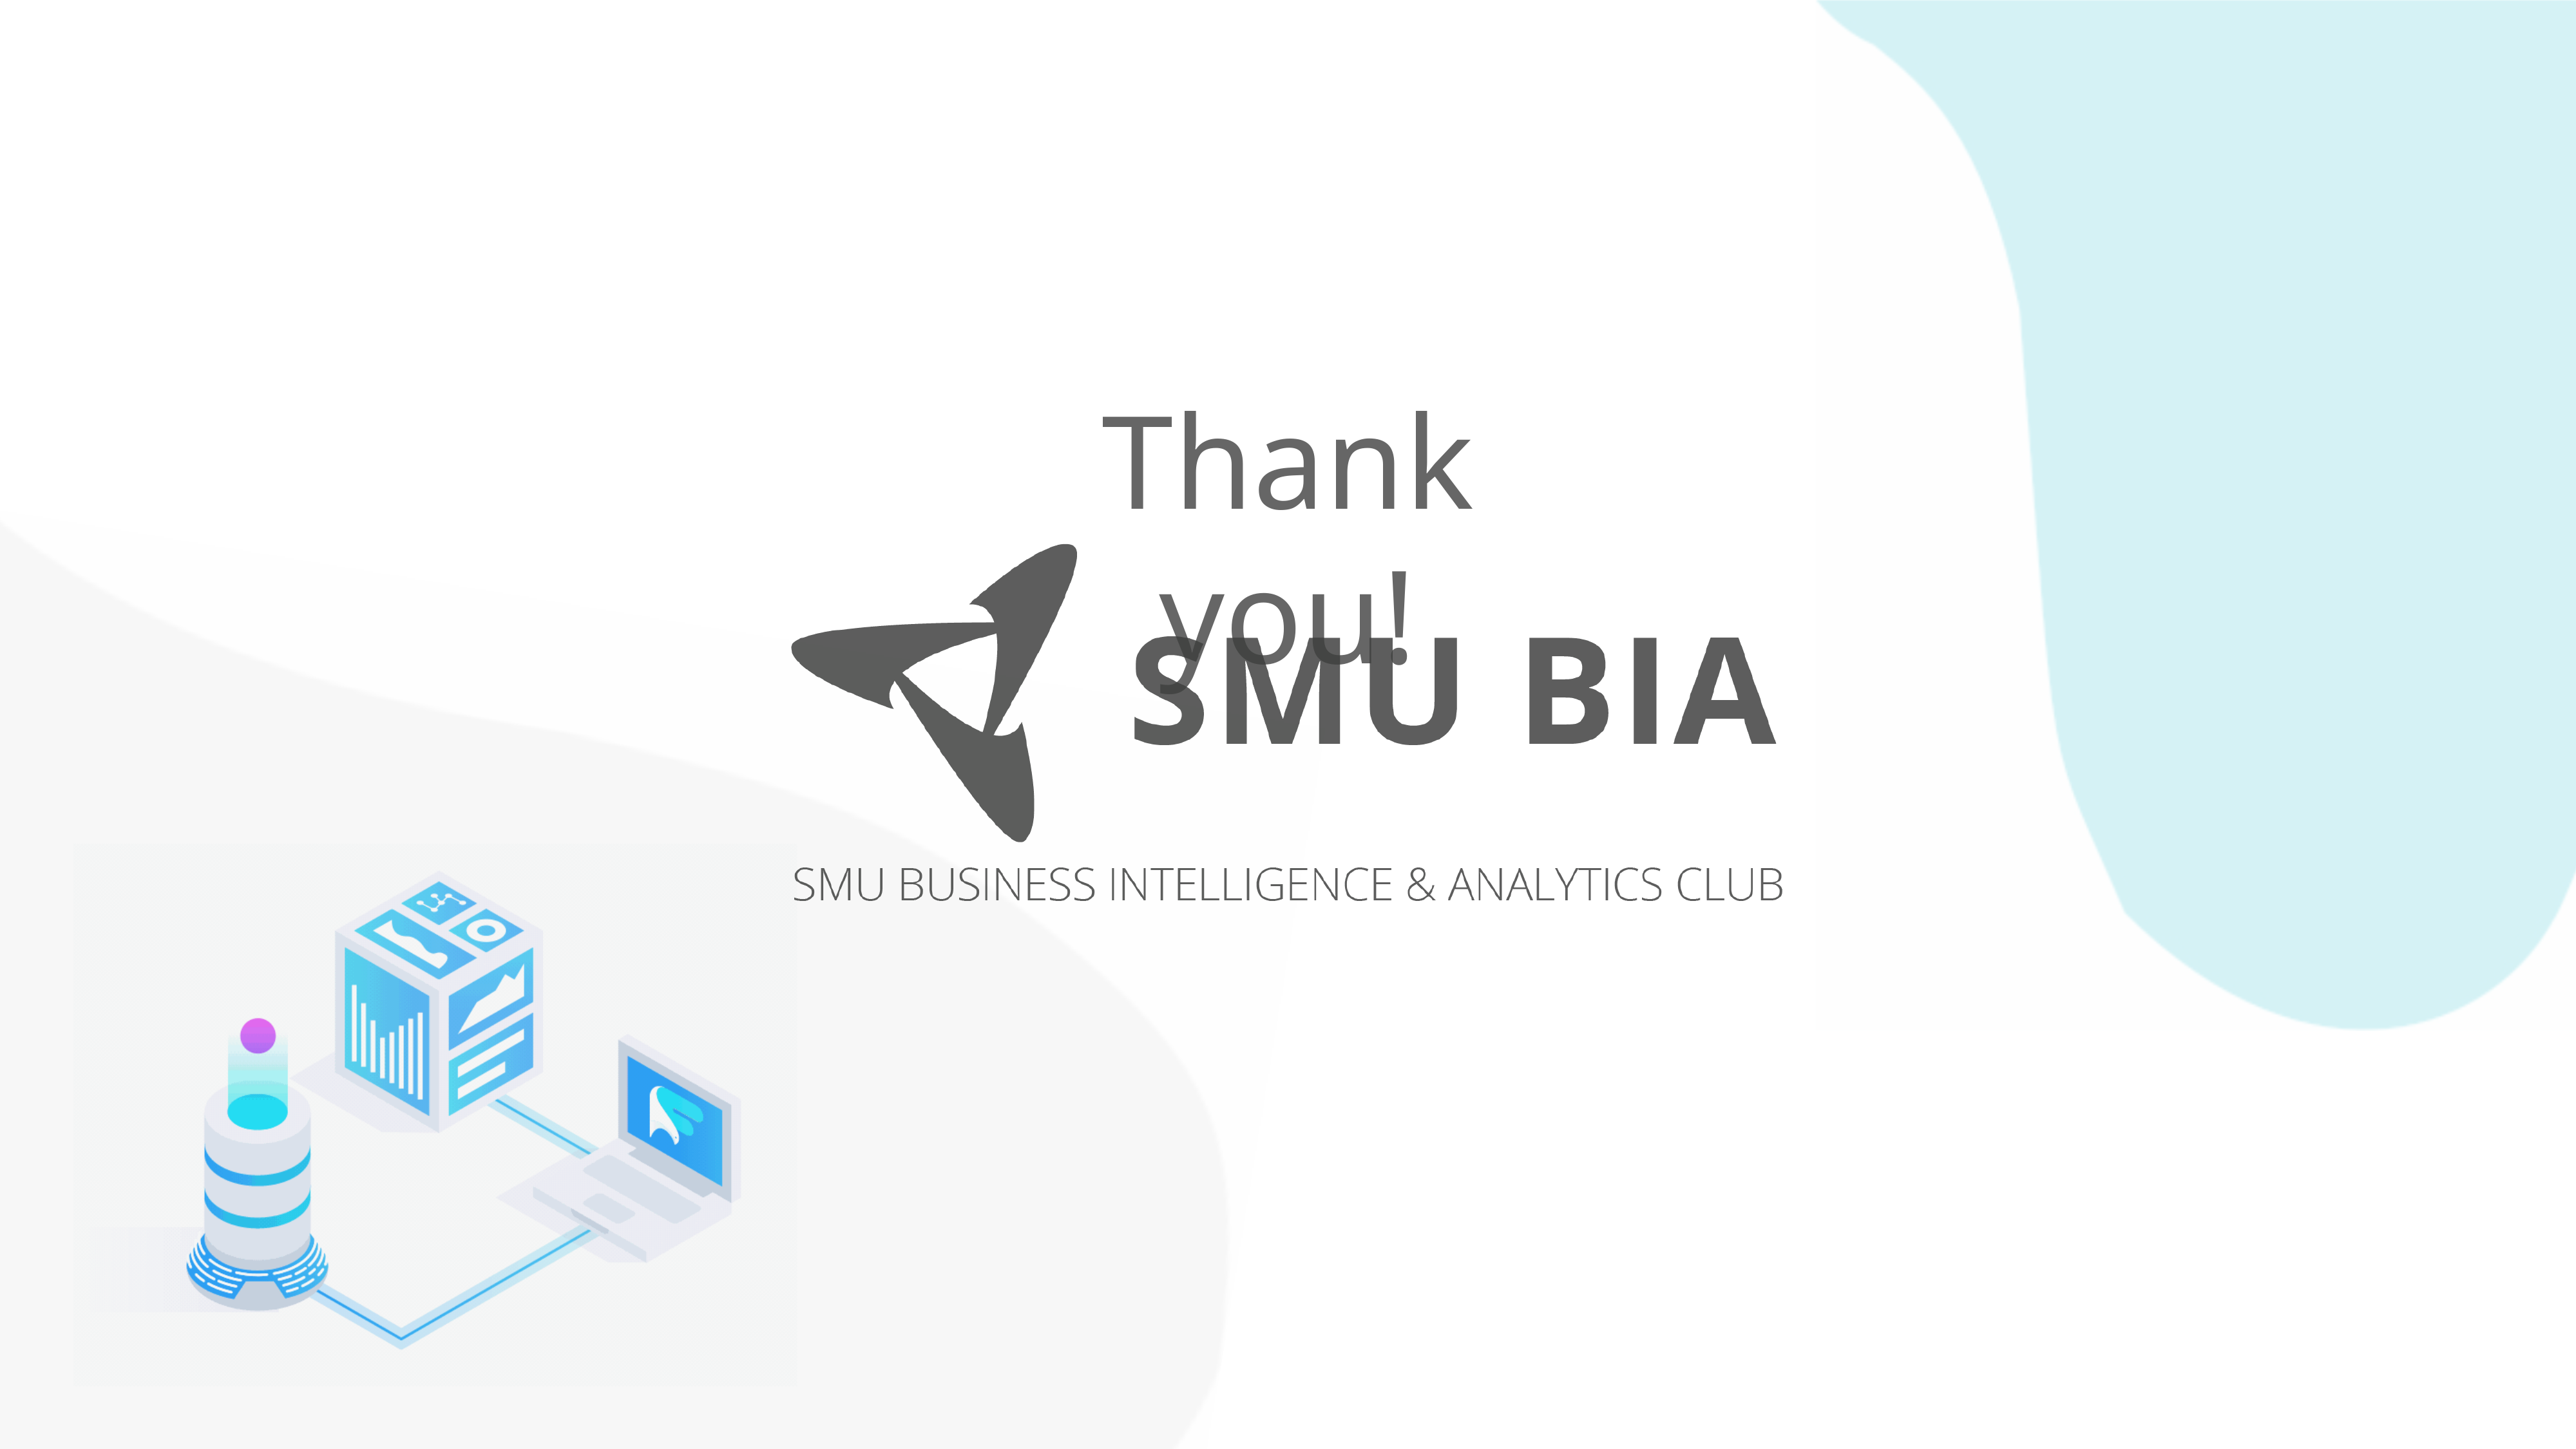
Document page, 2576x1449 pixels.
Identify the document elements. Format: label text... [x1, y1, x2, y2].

picture [0, 489, 1815, 1449]
text_box Thank you! [995, 354, 1581, 488]
picture [1826, 0, 2576, 1043]
